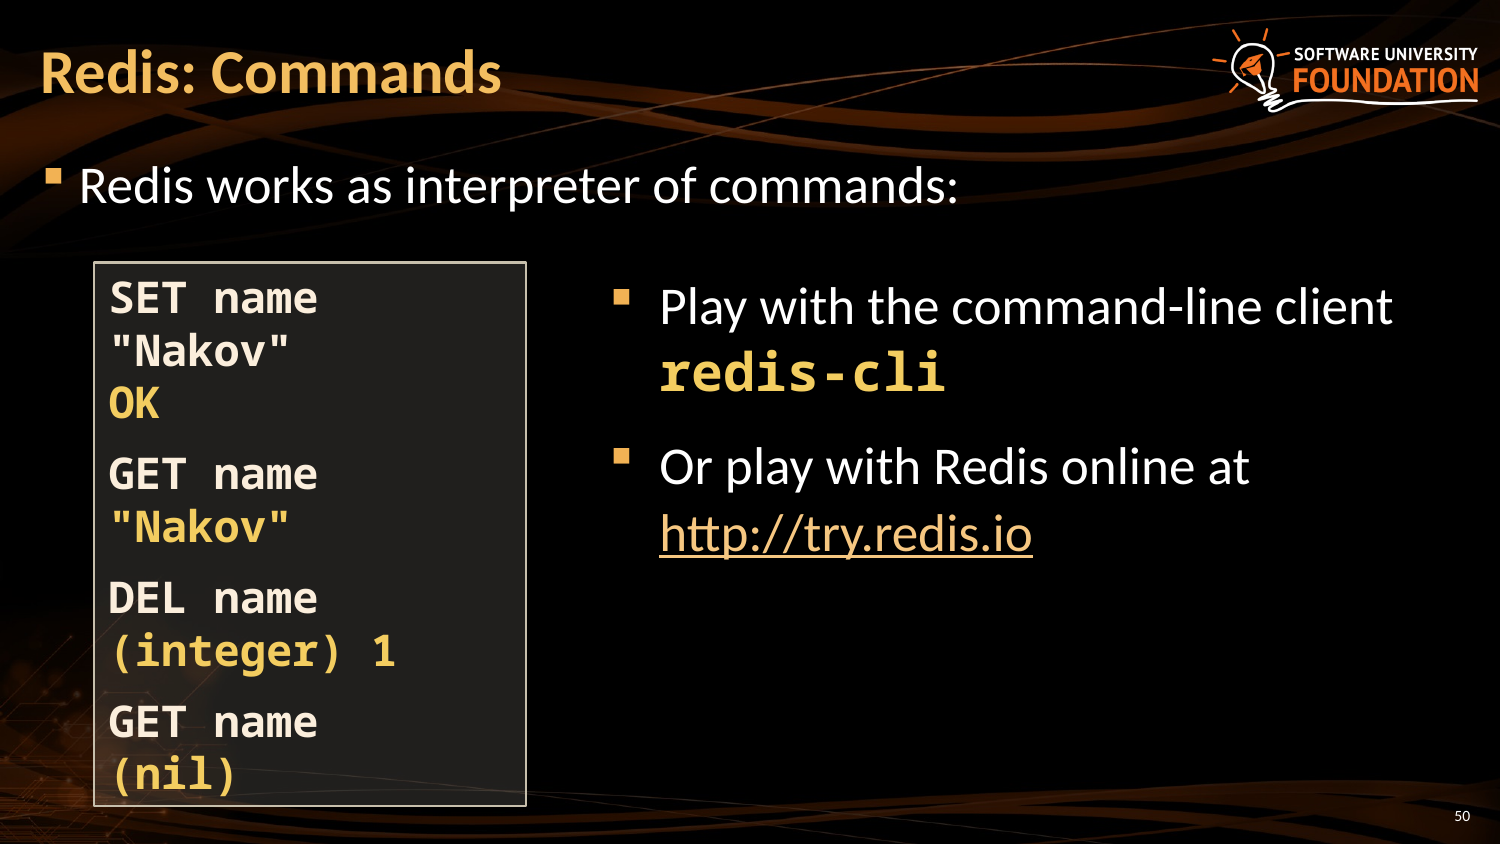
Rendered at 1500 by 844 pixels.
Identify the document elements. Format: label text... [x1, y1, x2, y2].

text_box SET name "Nakov" OK GET name "Nakov" DEL name (integer) 1 GET name (nil) [93, 262, 526, 807]
text_box Play with the command-line client redis-cli Or play with Redis online at http://try.redis.io [595, 263, 1443, 816]
picture [0, 0, 1500, 844]
list Redis works as interpreter of commands: [23, 141, 1477, 827]
title Redis: Commands [23, 4, 1202, 142]
